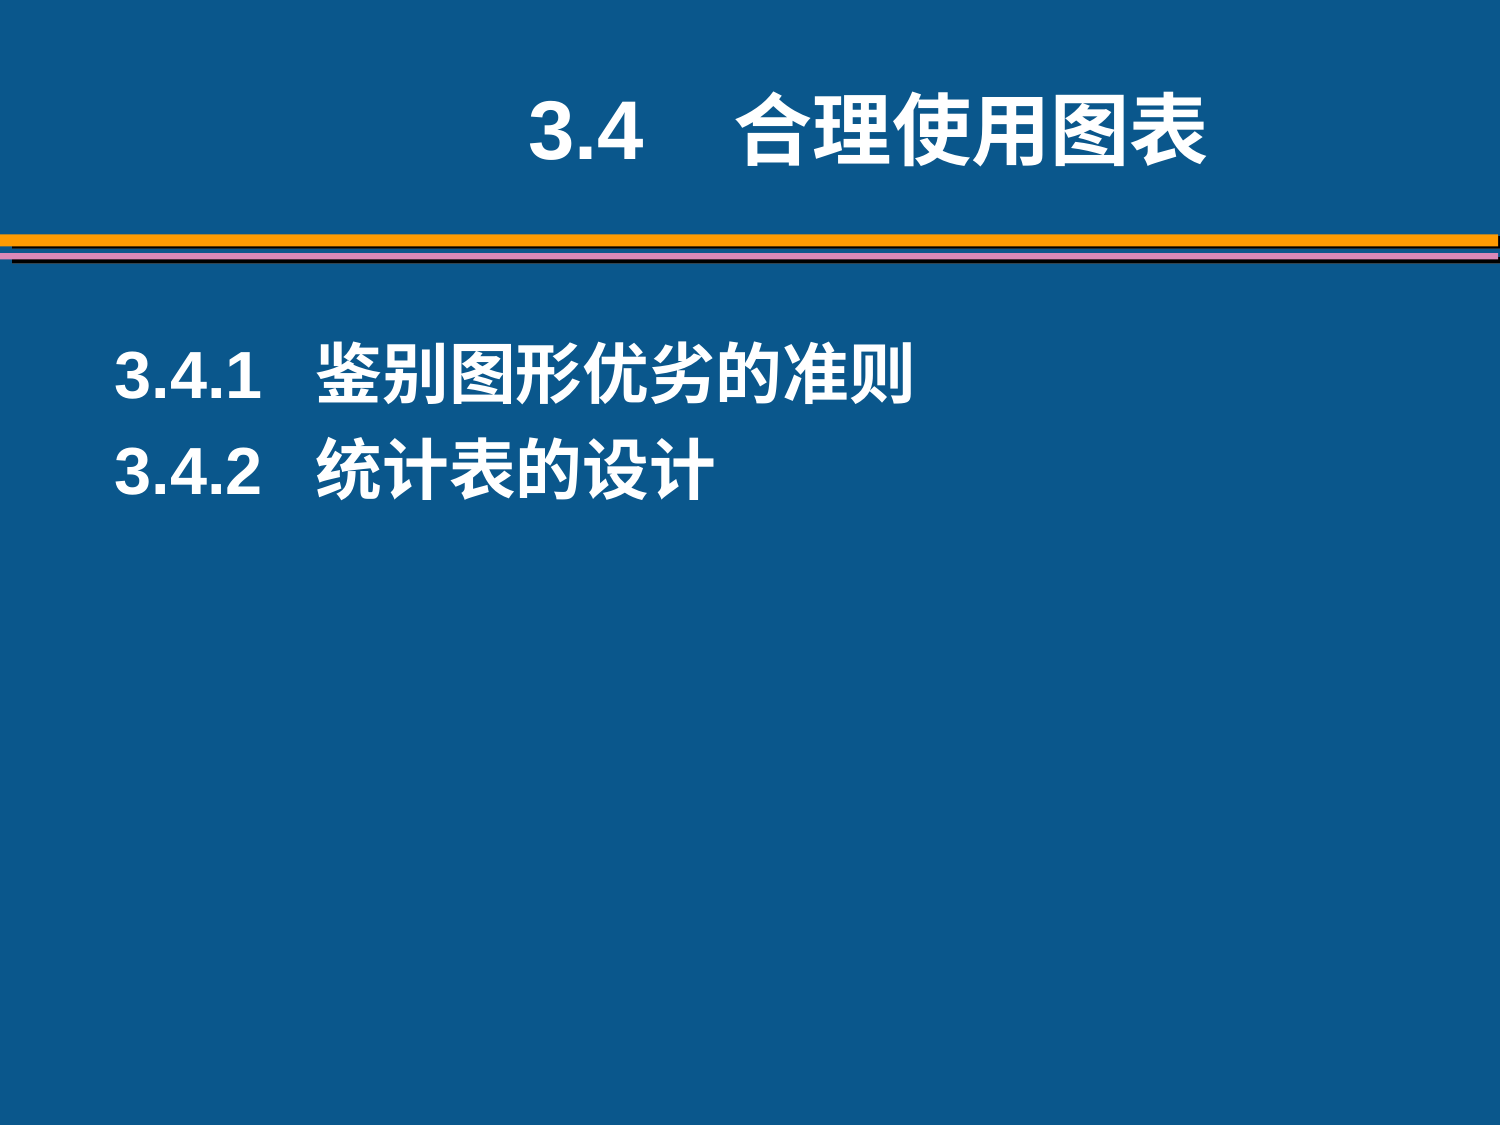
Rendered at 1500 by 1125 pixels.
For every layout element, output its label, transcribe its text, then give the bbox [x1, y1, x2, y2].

text_box 3.4.1 鉴别图形优劣的准则 3.4.2 统计表的设计 [99, 324, 1438, 1000]
text_box 3.4 合理使用图表 [312, 49, 1425, 213]
